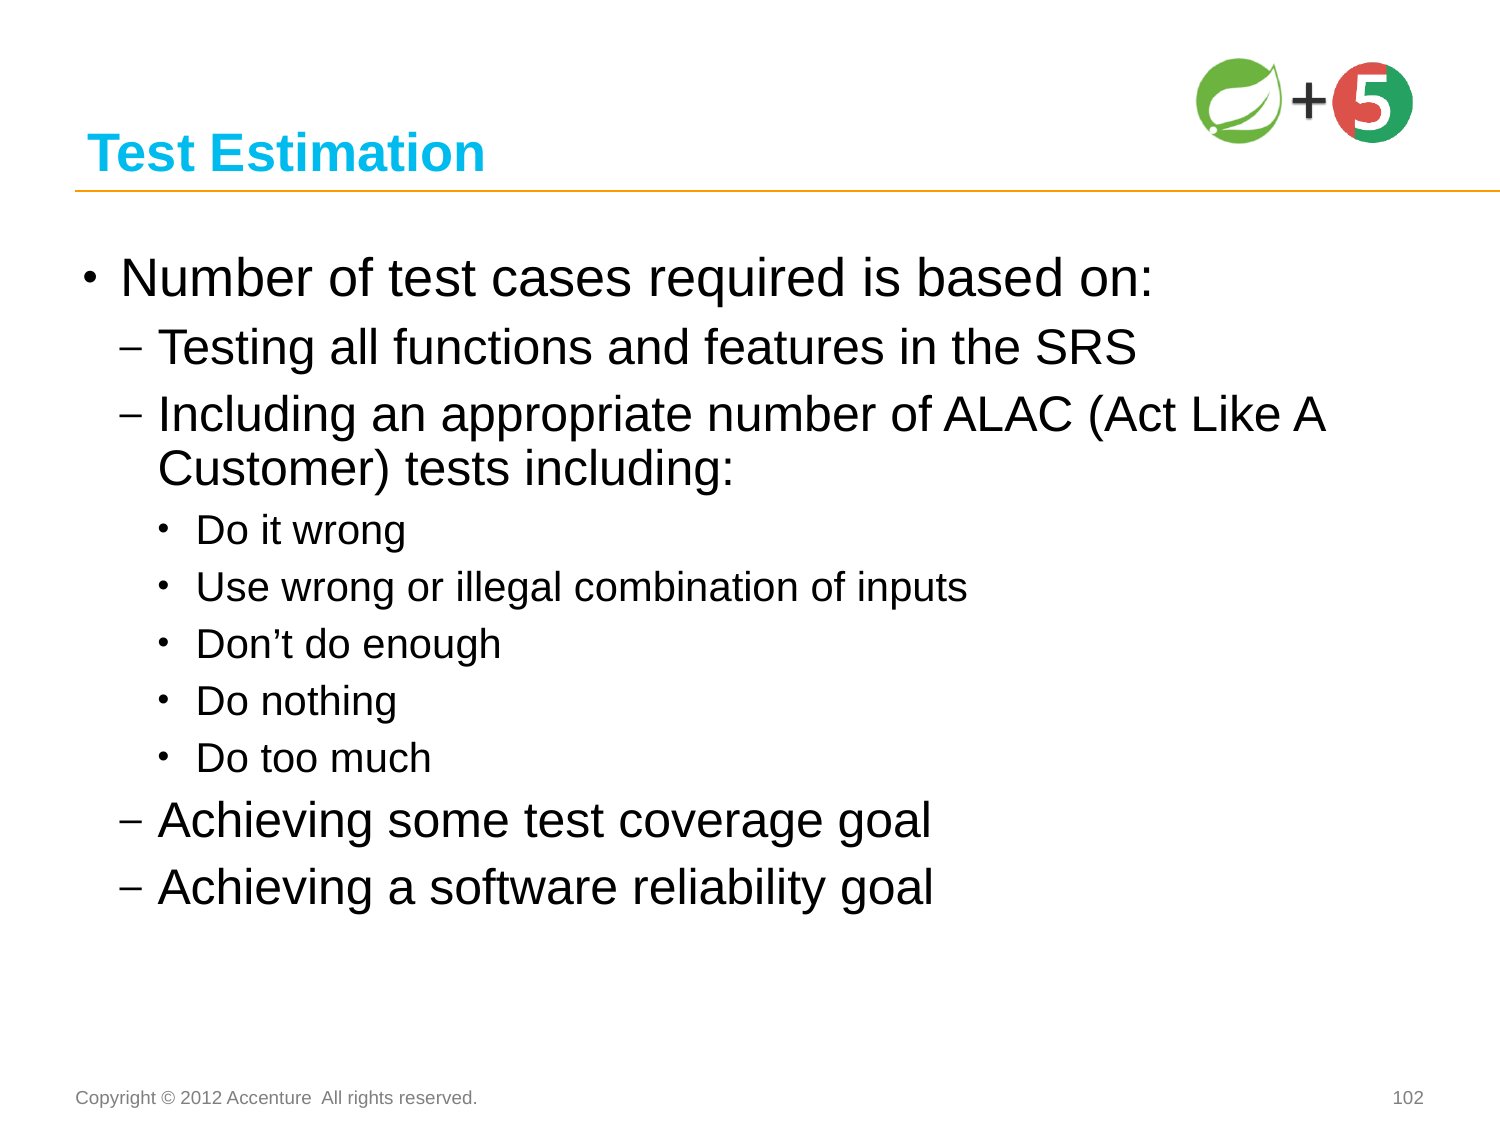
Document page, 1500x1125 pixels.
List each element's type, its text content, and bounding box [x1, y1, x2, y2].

title Test Estimation [87, 12, 1238, 183]
list Number of test cases required is based on: Testing all functions and features in the SRS Including an appropriate number of ALAC (Act Like A Customer) tests including: Do it wrong Use wrong or illegal combination of inputs Don’t do enough Do nothing Do too much Achieving some test coverage goal Achieving a software reliability goal [82, 249, 1475, 1025]
picture [1238, 51, 1425, 155]
